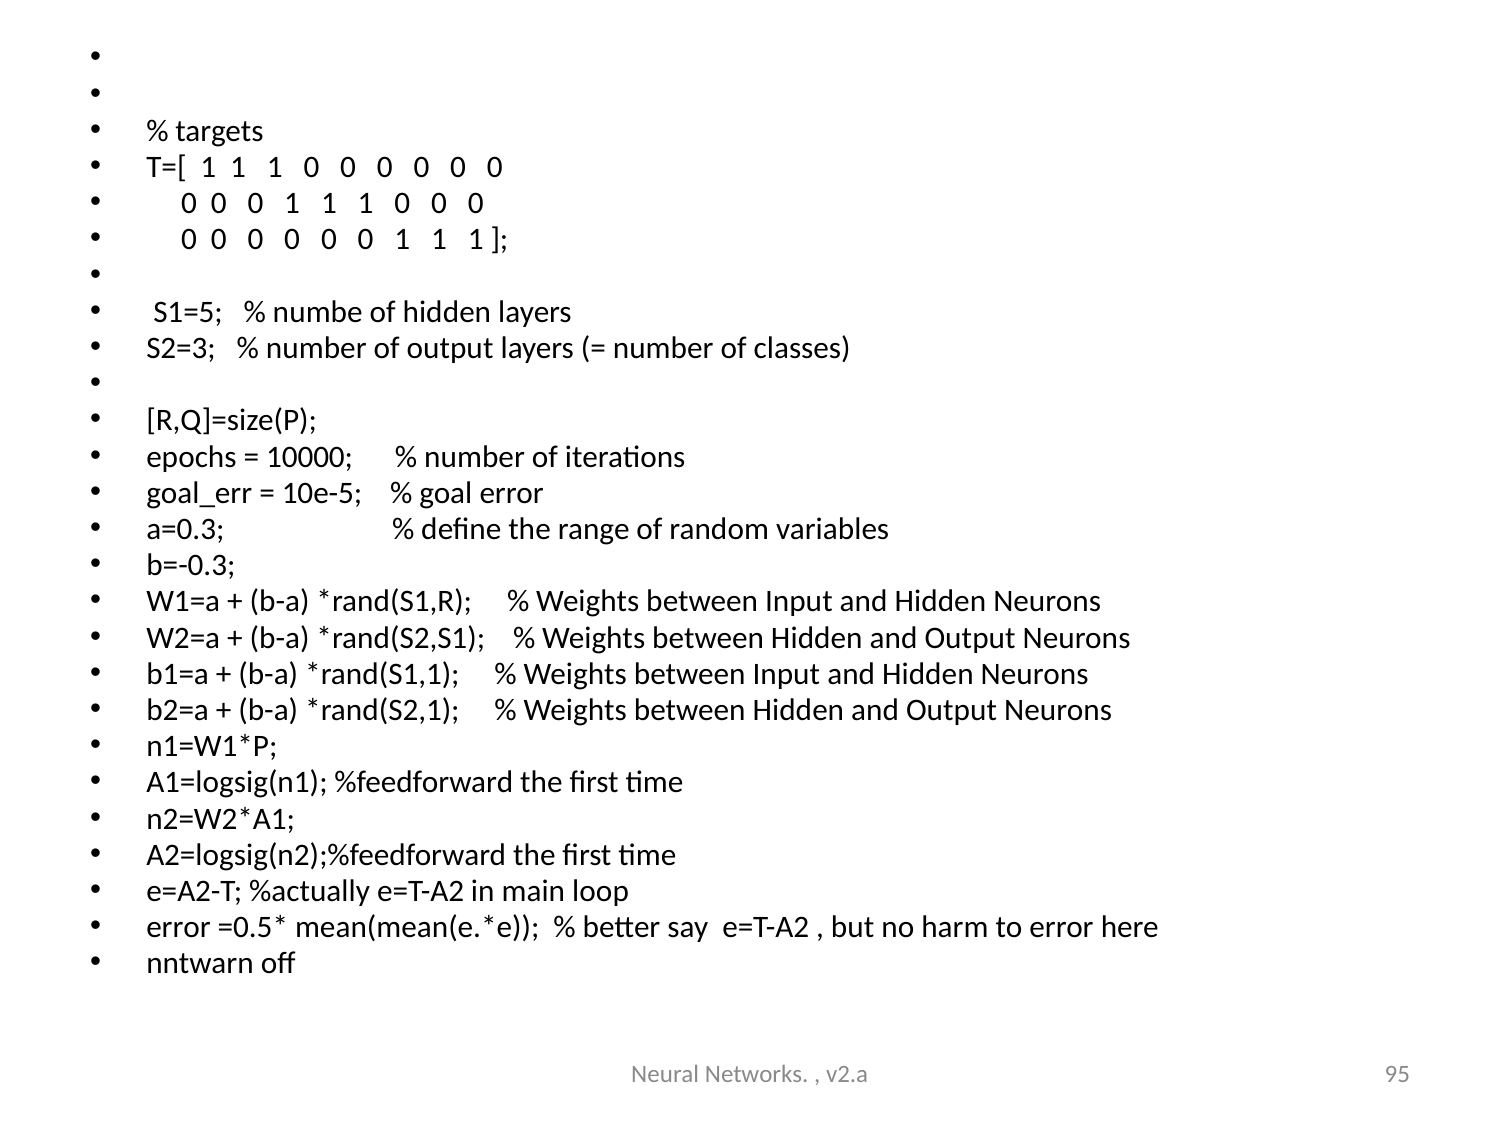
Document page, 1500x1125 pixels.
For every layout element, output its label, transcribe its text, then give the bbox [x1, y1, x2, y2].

footer Neural Networks. , v2.a [512, 1042, 988, 1103]
slide_number 95 [1074, 1042, 1425, 1103]
list % targets T=[ 1 1 1 0 0 0 0 0 0 0 0 0 1 1 1 0 0 0 0 0 0 0 0 0 1 1 1 ]; S1=5; % numbe of hidden layers S2=3; % number of output layers (= number of classes) [R,Q]=size(P); epochs = 10000; % number of iterations goal_err = 10e-5; % goal error a=0.3; % define the range of random variables b=-0.3; W1=a + (b-a) *rand(S1,R); % Weights between Input and Hidden Neurons W2=a + (b-a) *rand(S2,S1); % Weights between Hidden and Output Neurons b1=a + (b-a) *rand(S1,1); % Weights between Input and Hidden Neurons b2=a + (b-a) *rand(S2,1); % Weights between Hidden and Output Neurons n1=W1*P; A1=logsig(n1); %feedforward the first time n2=W2*A1; A2=logsig(n2);%feedforward the first time e=A2-T; %actually e=T-A2 in main loop error =0.5* mean(mean(e.*e)); % better say e=T-A2 , but no harm to error here nntwarn off [75, 37, 1425, 1088]
